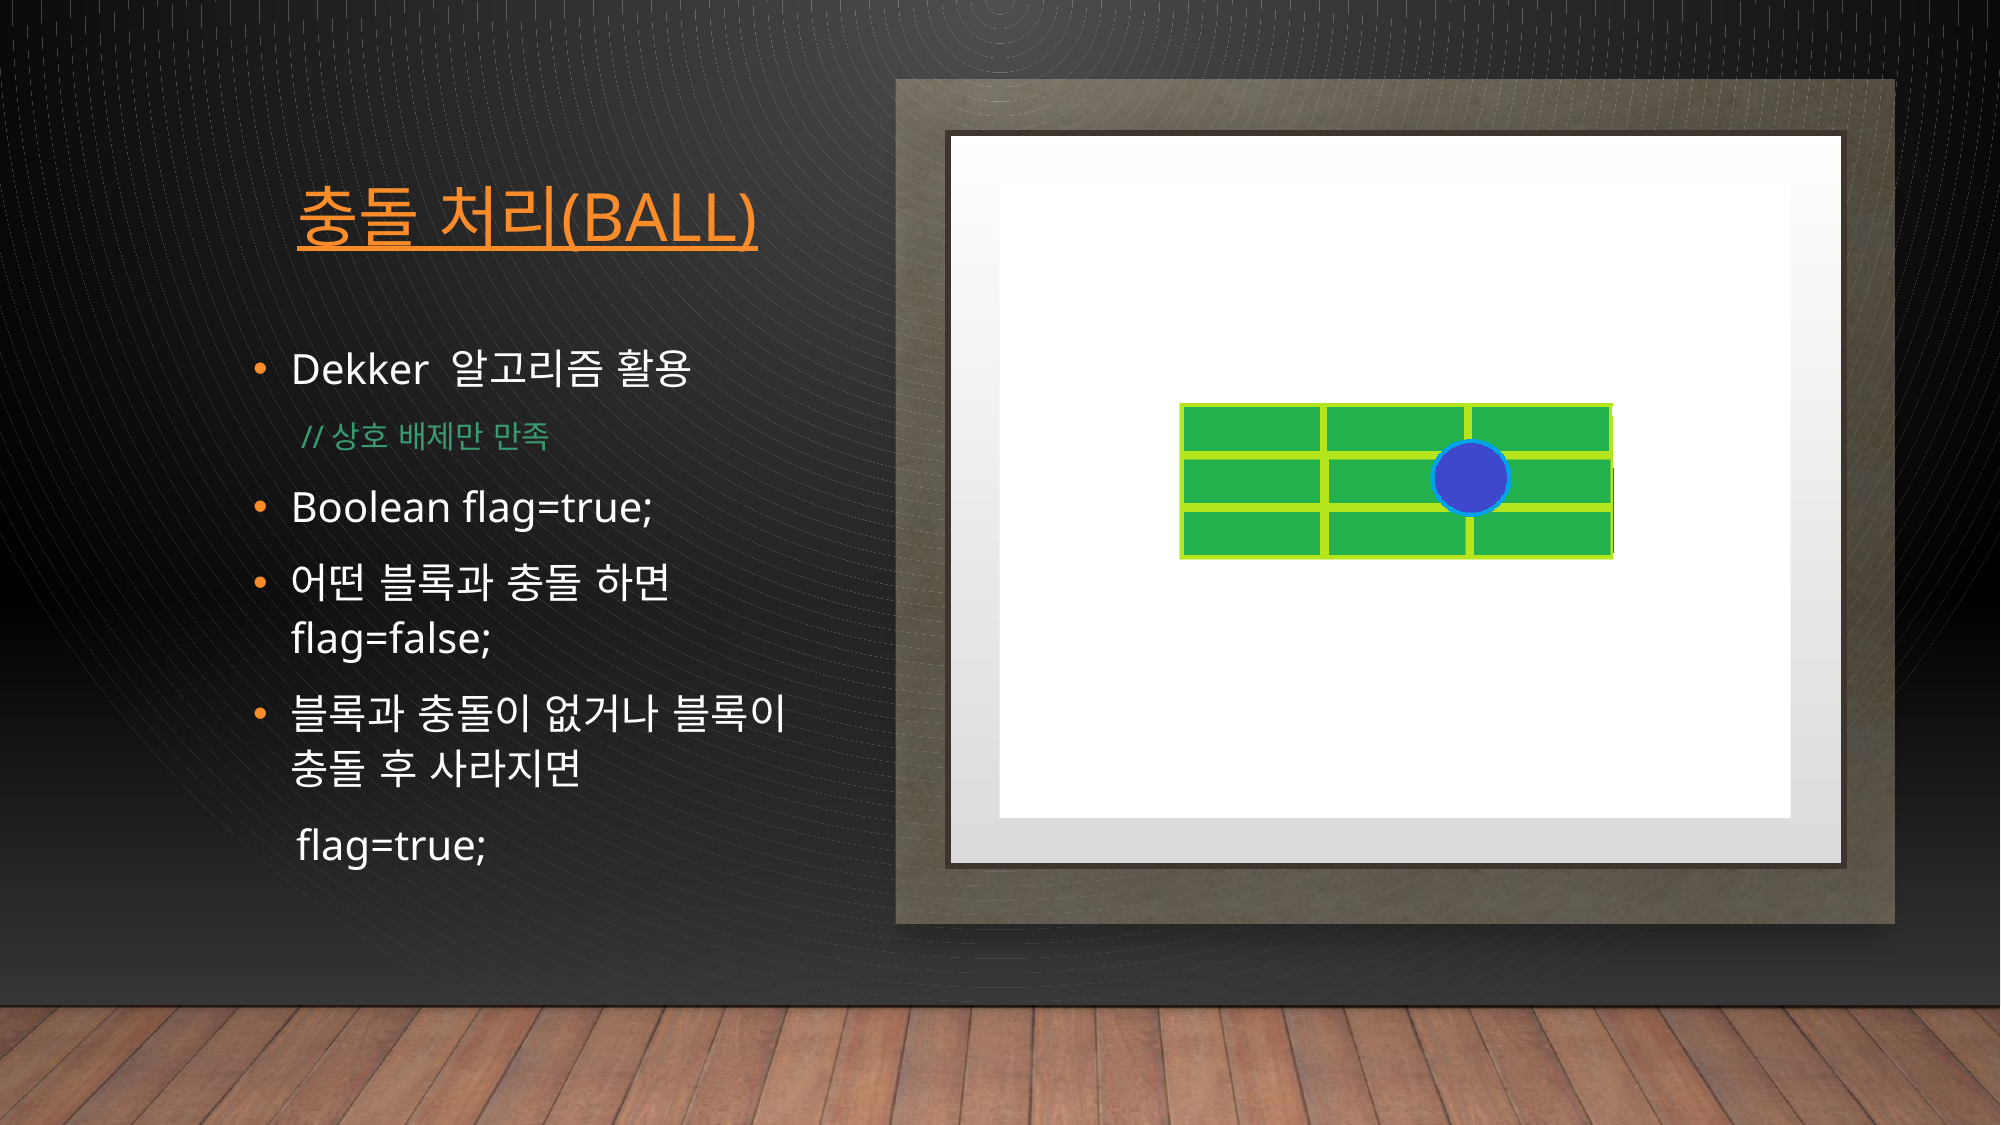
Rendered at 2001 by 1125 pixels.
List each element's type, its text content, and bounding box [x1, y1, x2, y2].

picture [0, 1005, 2000, 1125]
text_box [895, 78, 1896, 924]
picture [999, 182, 1791, 818]
title 충돌 처리(Ball) [238, 131, 818, 305]
list Dekker 알고리즘 활용 //상호 배제만 만족 Boolean flag=true; 어떤 블록과 충돌 하면 flag=false; 블록과 충돌이 없거나 블록이 충돌 후 사라지면 flag=true; [238, 330, 817, 897]
